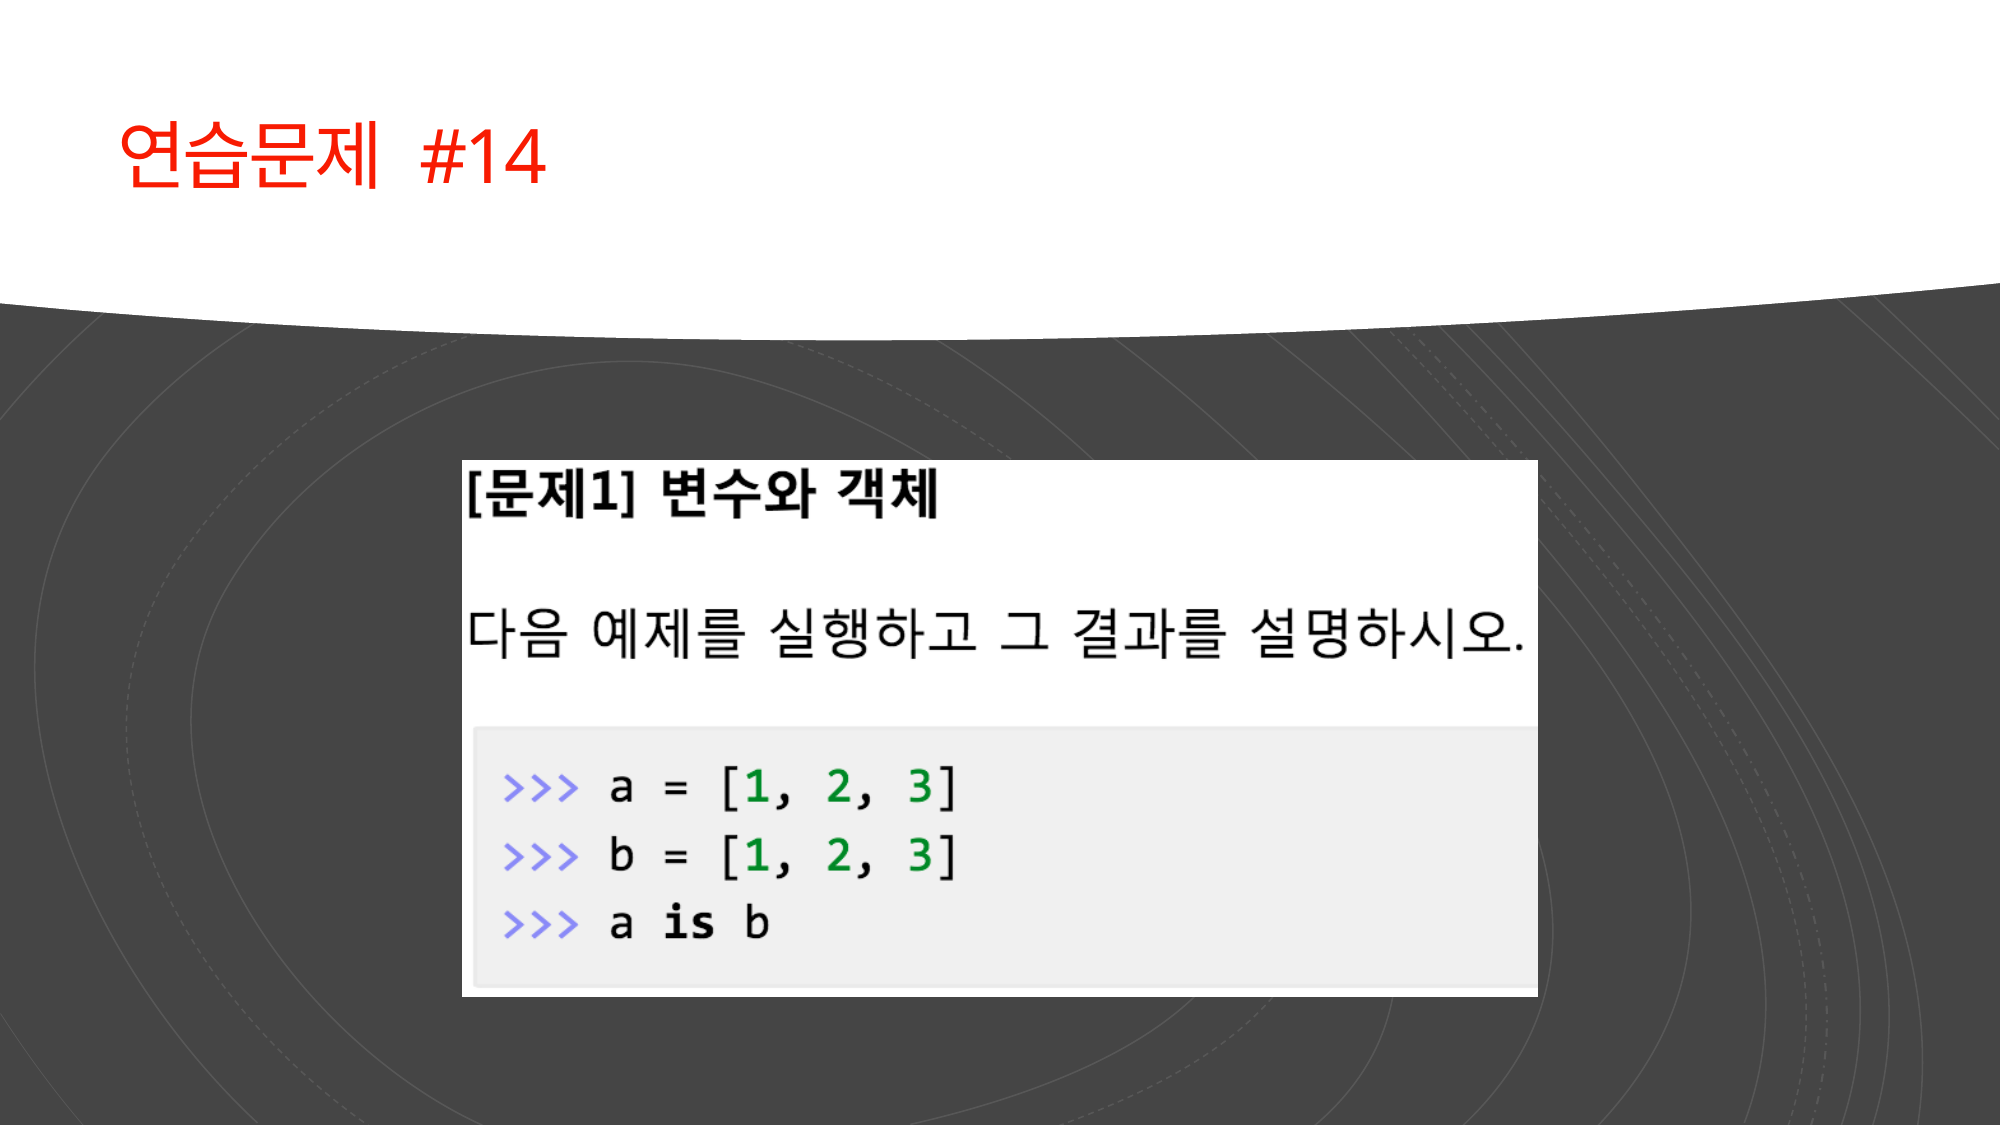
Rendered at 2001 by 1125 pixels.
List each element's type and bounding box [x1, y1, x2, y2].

text_box [0, 0, 2000, 1125]
picture [462, 459, 1538, 997]
